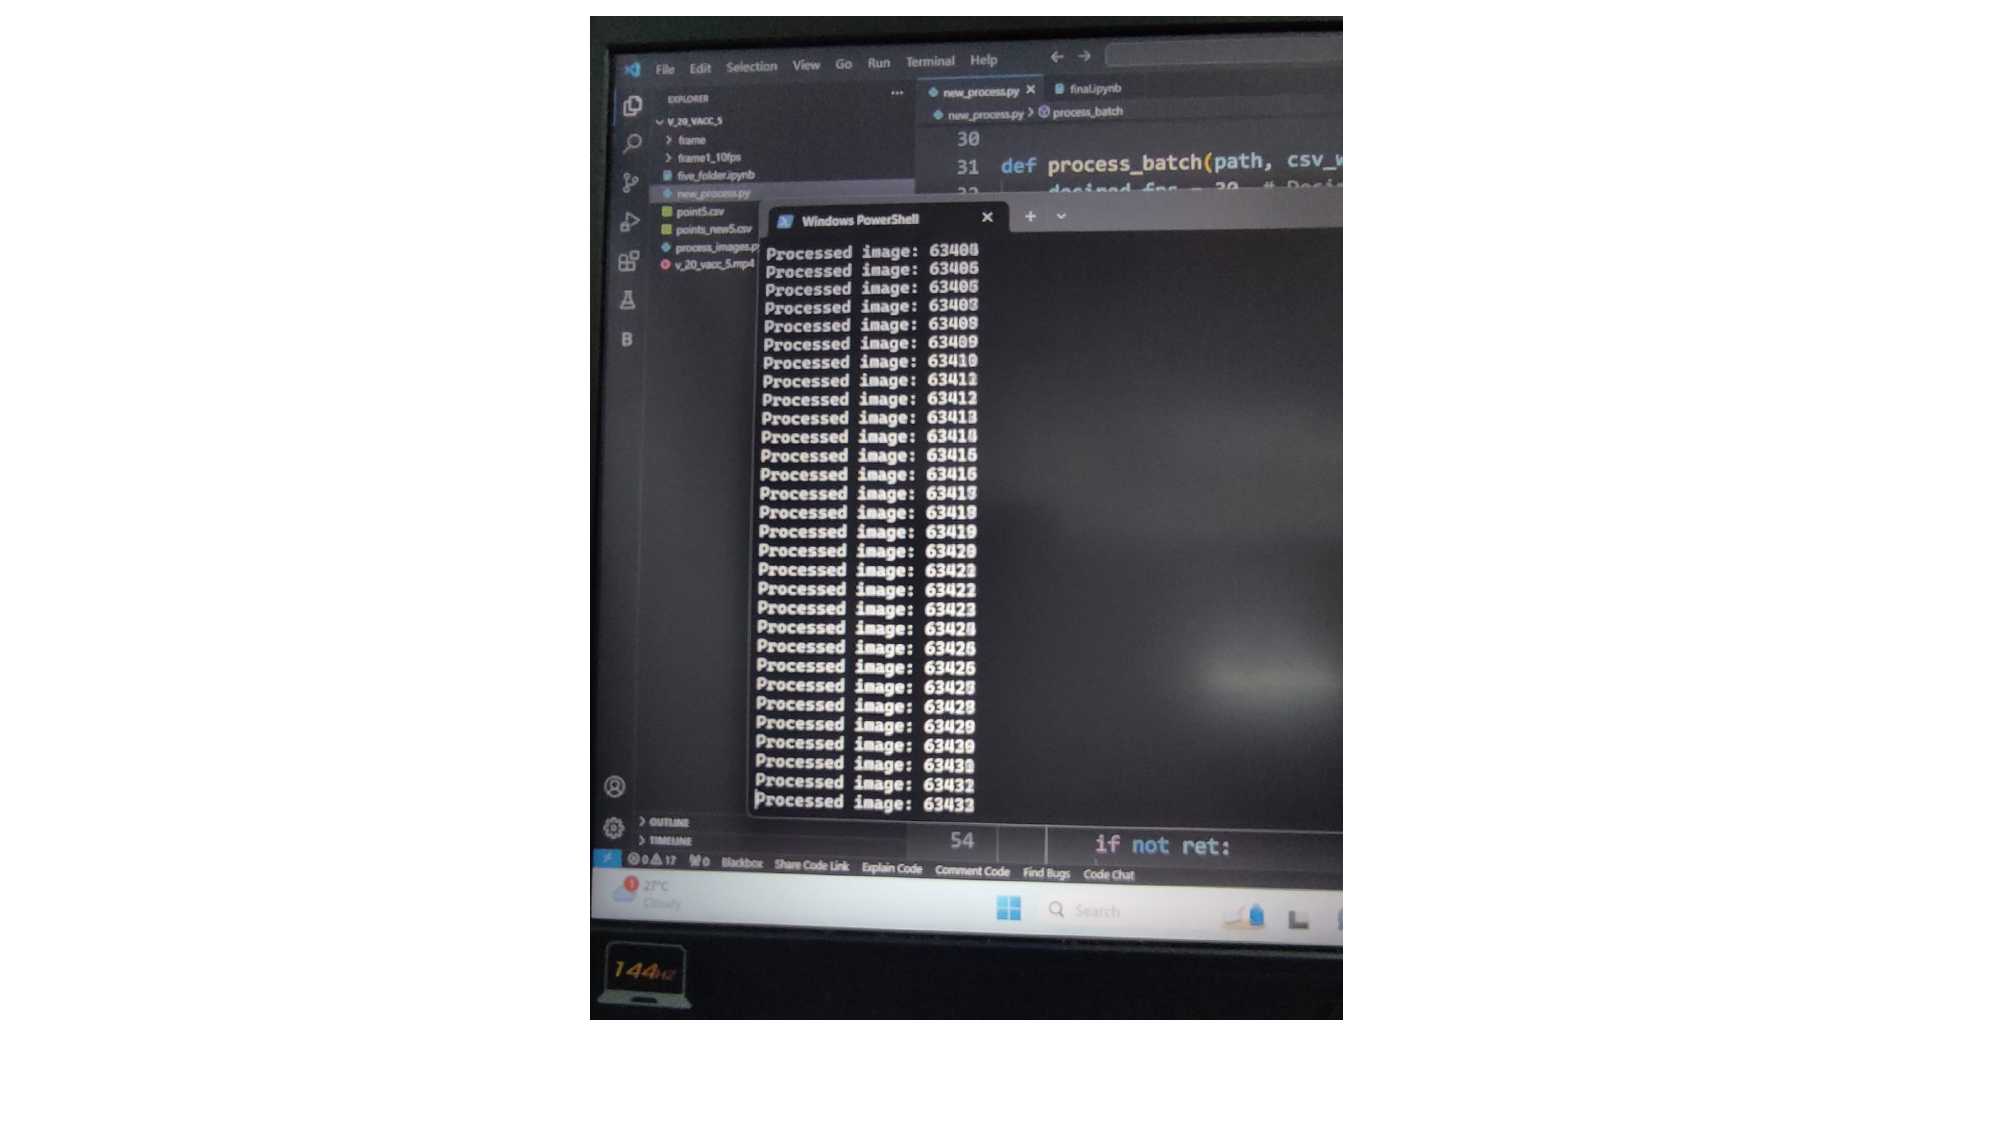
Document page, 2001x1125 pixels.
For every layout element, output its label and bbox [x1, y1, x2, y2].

picture [589, 15, 1344, 1020]
